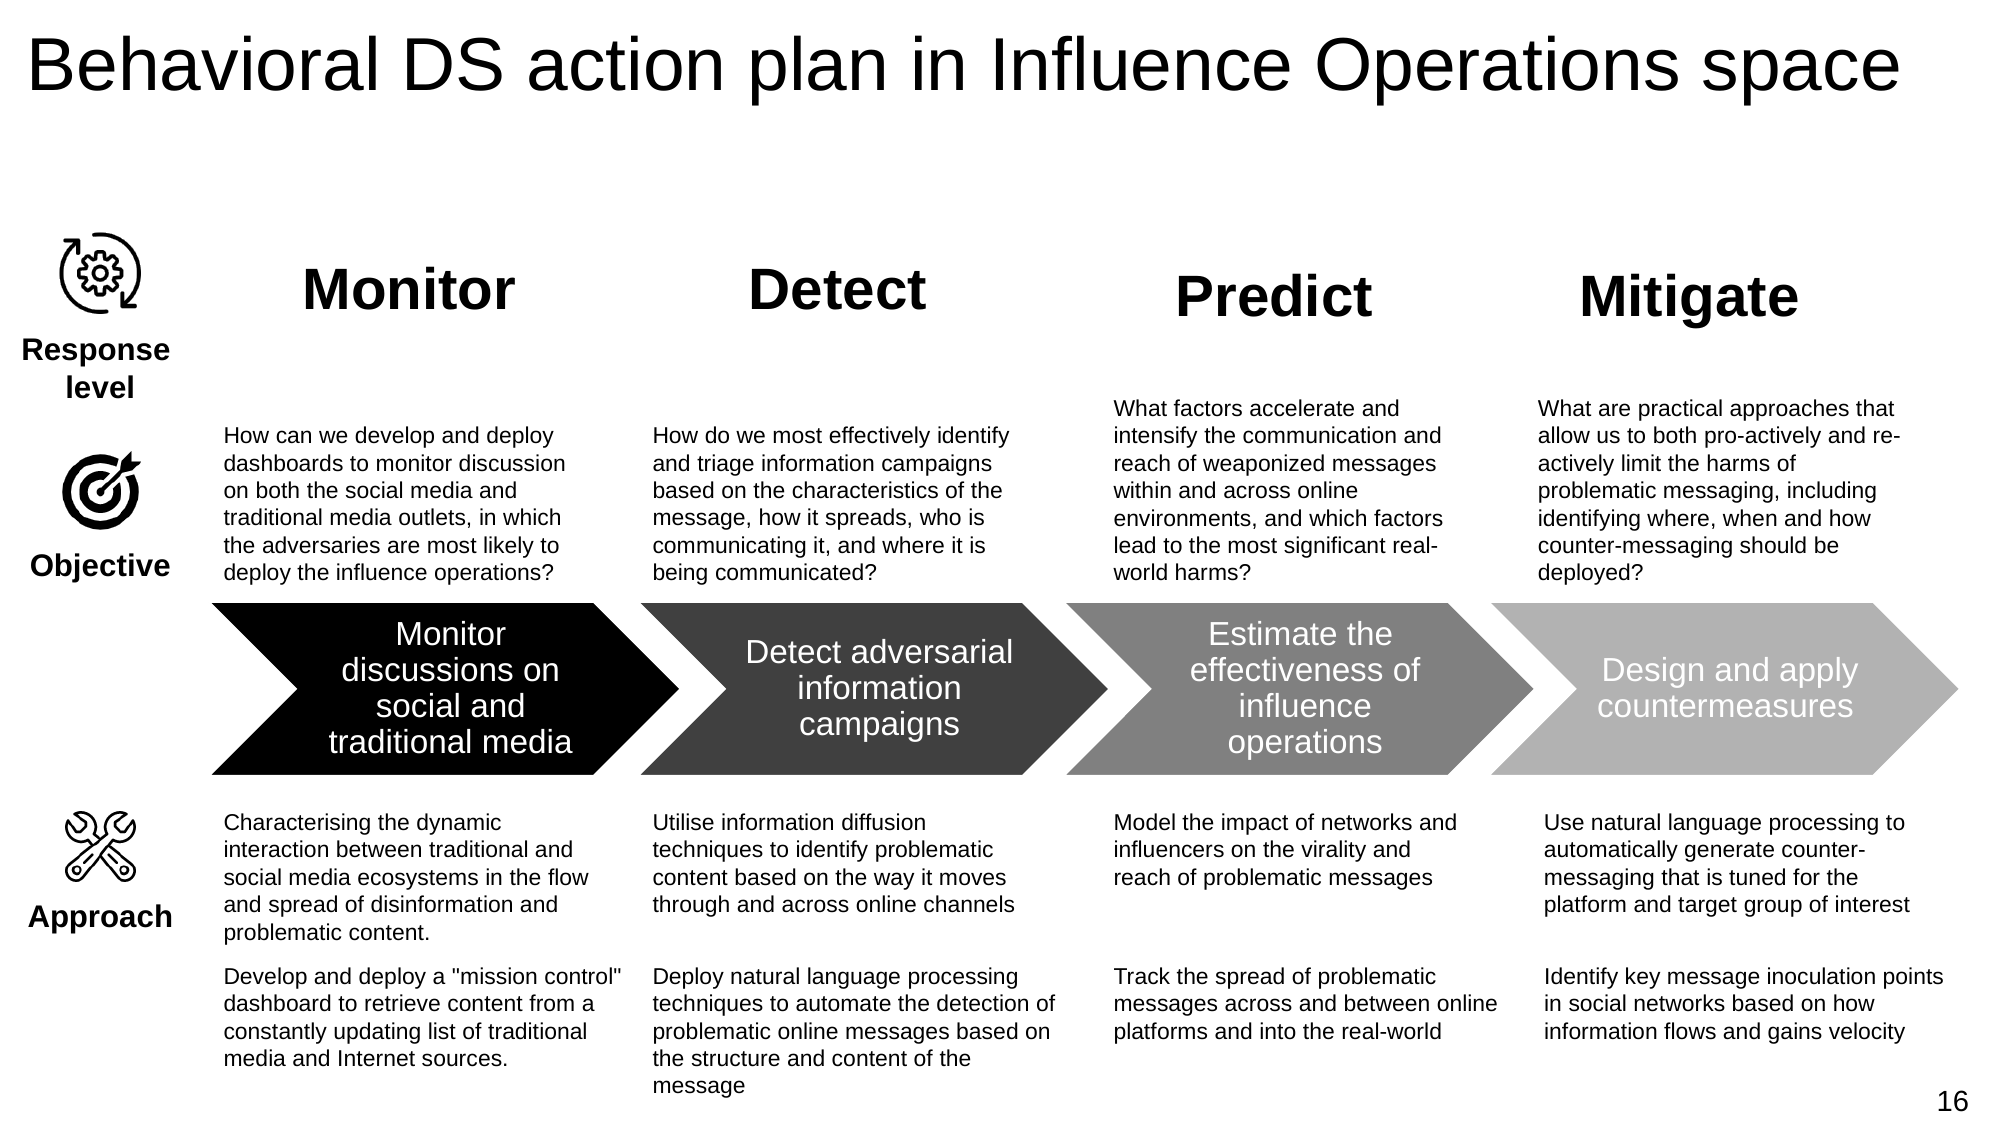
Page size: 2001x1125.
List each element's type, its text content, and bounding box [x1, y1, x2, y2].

text_box Monitor discussions on social and traditional media [208, 601, 681, 776]
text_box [2, 431, 199, 590]
text_box Track the spread of problematic messages across and between online platforms and into the real-world [1098, 953, 1518, 1052]
text_box Mitigate [1564, 250, 1859, 331]
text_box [0, 230, 213, 382]
text_box [1875, 690, 1961, 776]
text_box [1023, 601, 1149, 776]
text_box Design and apply countermeasures [1488, 601, 1961, 776]
text_box [638, 604, 723, 774]
text_box Use natural language processing to automatically generate counter-messaging that is tuned for the platform and target group of interest [1529, 800, 1937, 925]
text_box Identify key message inoculation points in social networks based on how information flows and gains velocity [1529, 953, 1966, 1052]
text_box Behavioral DS action plan in Influence Operations space [11, 0, 2000, 142]
text_box Detect [679, 244, 997, 293]
text_box Utilise information diffusion techniques to identify problematic content based on the way it moves through and across online channels [637, 800, 1039, 925]
text_box Detect adversarial information campaigns [637, 601, 1110, 776]
text_box [1874, 601, 1961, 688]
text_box What are practical approaches that allow us to both pro-actively and re-actively limit the harms of problematic messaging, including identifying where, when and how counter-messaging should be deployed? [1523, 385, 1926, 593]
text_box Predict [1160, 250, 1414, 331]
text_box Model the impact of networks and influencers on the virality and reach of problematic messages [1098, 800, 1476, 898]
text_box How can we develop and deploy dashboards to monitor discussion on both the social media and traditional media outlets, in which the adversaries are most likely to deploy the influence operations? [208, 413, 610, 593]
text_box [1449, 601, 1574, 776]
text_box Estimate the effectiveness of influence operations [1063, 601, 1536, 776]
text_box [2, 785, 199, 941]
text_box How do we most effectively identify and triage information campaigns based on the characteristics of the message, how it spreads, who is communicating it, and where it is being communicated? [637, 413, 1039, 593]
text_box Characterising the dynamic interaction between traditional and social media ecosystems in the flow and spread of disinformation and problematic content. [208, 800, 610, 953]
text_box Develop and deploy a "mission control" dashboard to retrieve content from a constantly updating list of traditional media and Internet sources. [208, 953, 646, 1079]
text_box Deploy natural language processing techniques to automate the detection of problematic online messages based on the structure and content of the message [637, 953, 1087, 1106]
text_box What factors accelerate and intensify the communication and reach of weaponized messages within and across online environments, and which factors lead to the most significant real-world harms? [1098, 385, 1476, 593]
text_box Monitor [250, 244, 568, 293]
